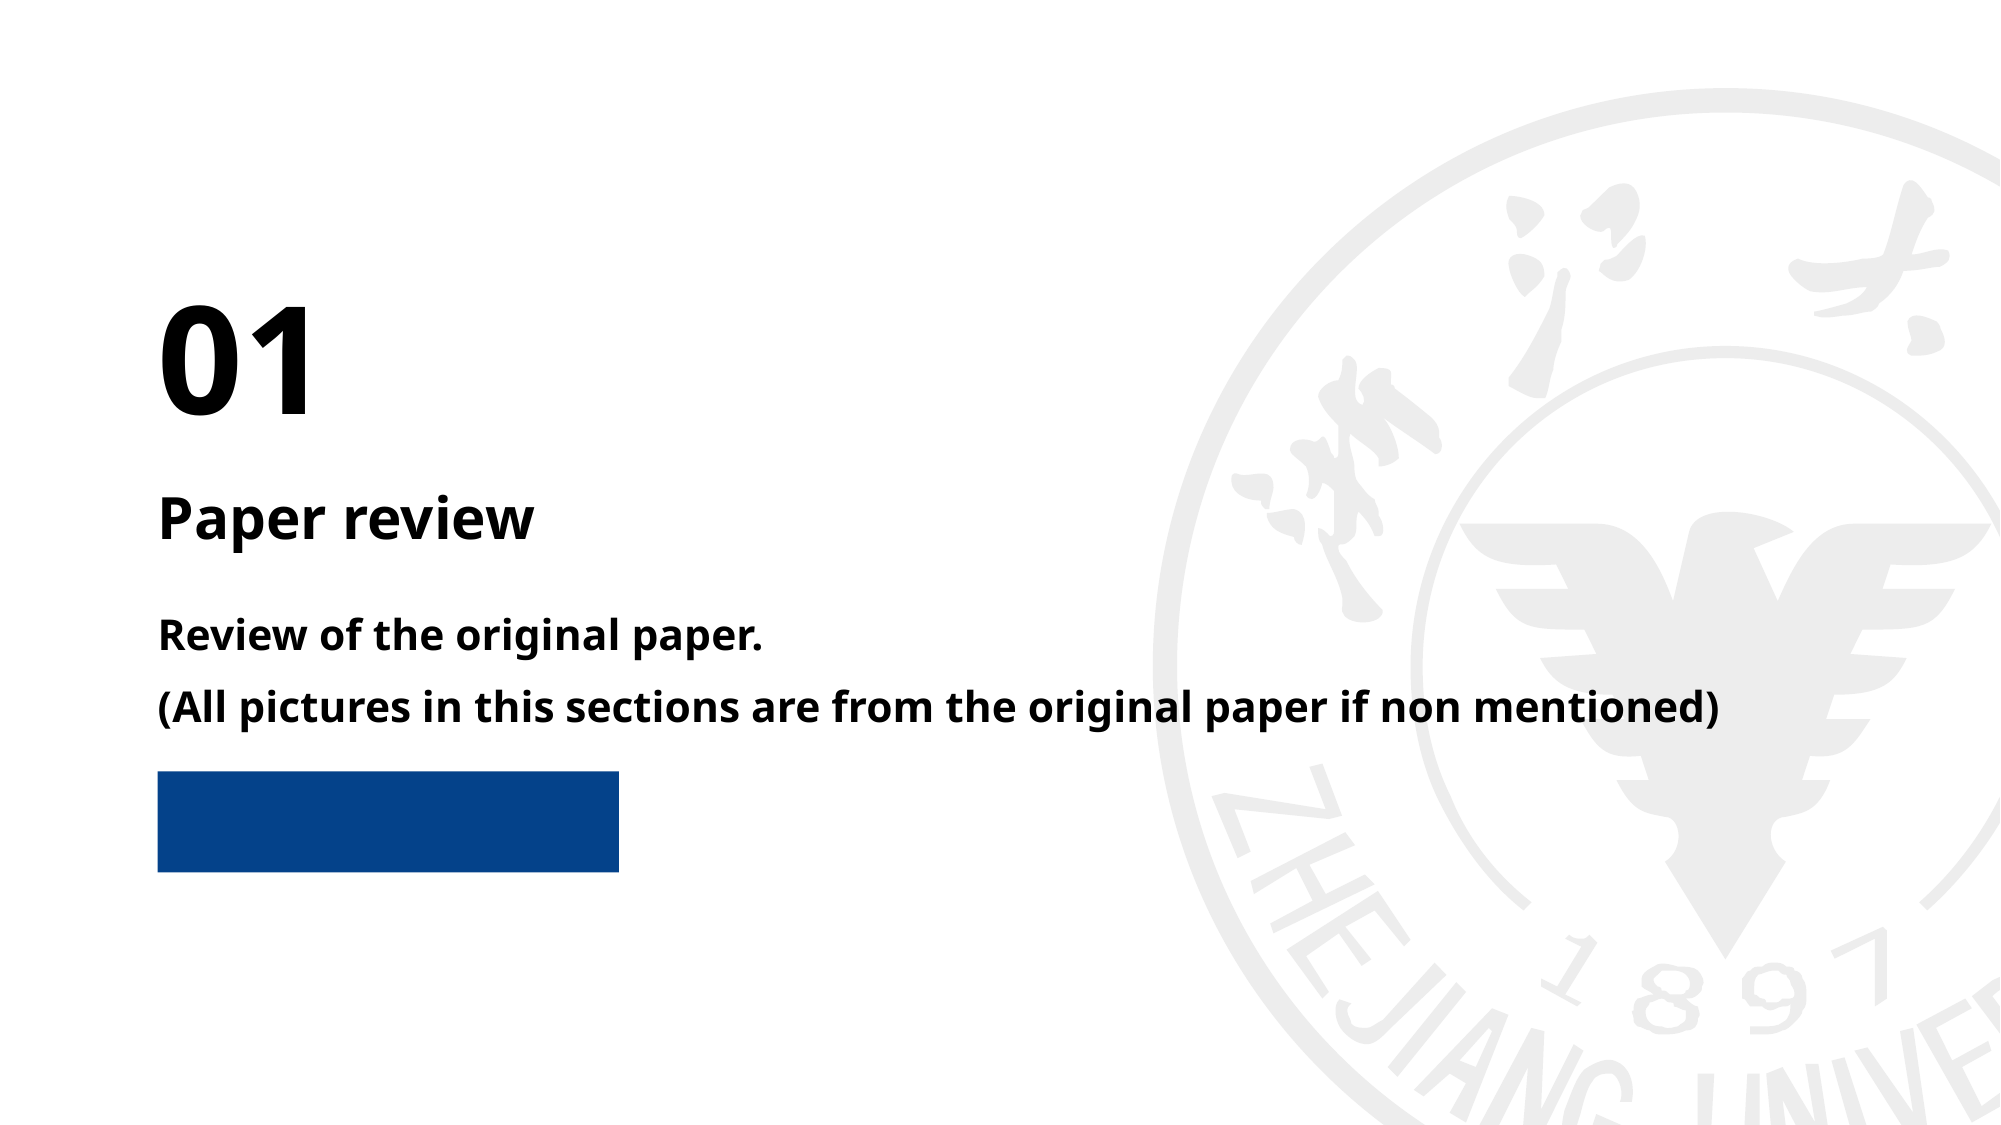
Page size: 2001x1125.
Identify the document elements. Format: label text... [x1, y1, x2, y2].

list 01 [157, 235, 402, 497]
list Review of the original paper. (All pictures in this sections are from the original paper if non mentioned) [157, 562, 1152, 763]
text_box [1152, 88, 2000, 1125]
list Paper review [157, 456, 1032, 562]
